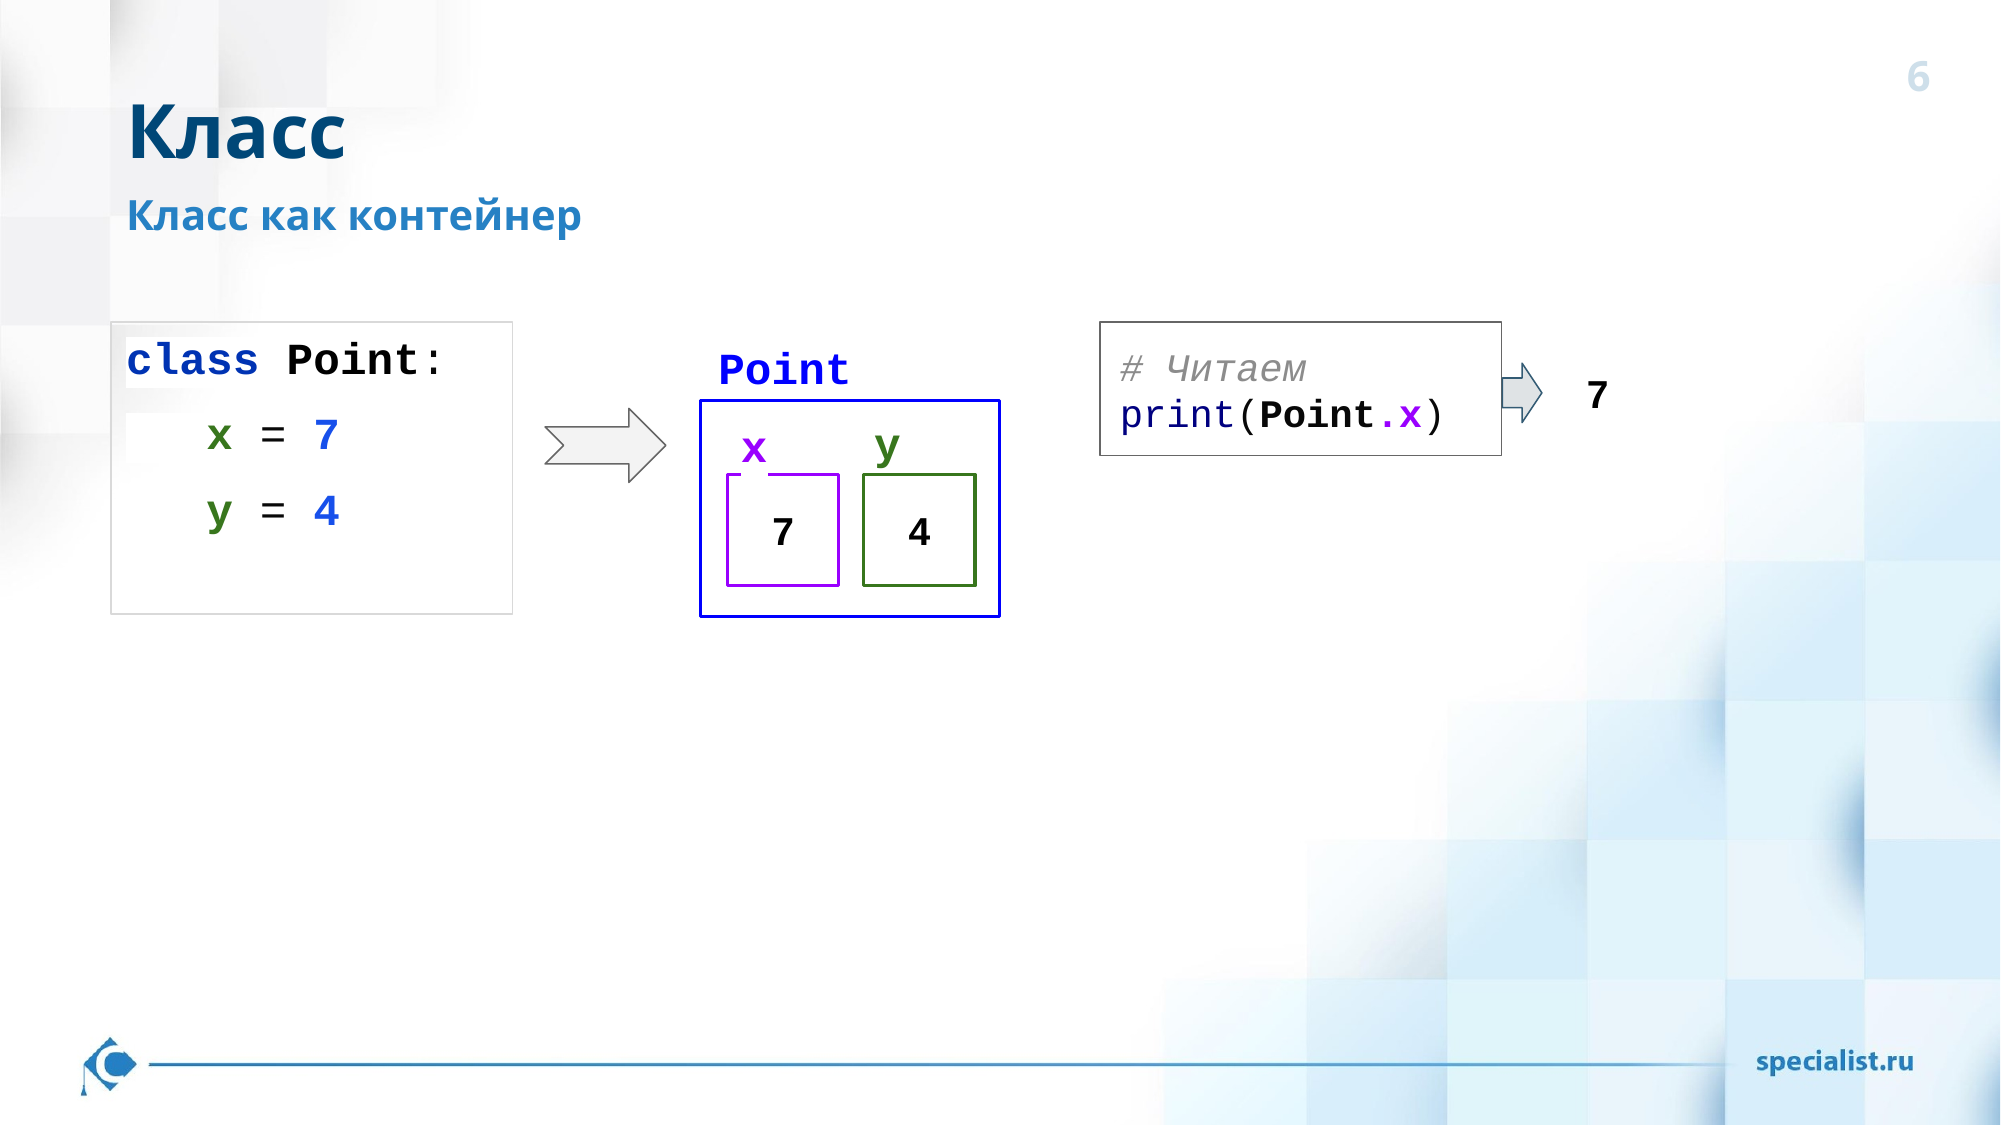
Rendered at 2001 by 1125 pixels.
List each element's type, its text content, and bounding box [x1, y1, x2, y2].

text_box [1502, 363, 1541, 423]
text_box 4 [863, 474, 976, 586]
list class Point: x = 7 y = 4 [111, 322, 513, 614]
text_box 7 [1541, 337, 1654, 449]
text_box x [720, 414, 799, 492]
picture [0, 0, 2001, 1125]
text_box 7 [727, 474, 839, 586]
text_box # Читаем print(Point.x) [1099, 322, 1502, 456]
title Класс [111, 0, 1522, 181]
list Класс как контейнер [111, 181, 1522, 293]
text_box y [854, 394, 932, 488]
text_box [545, 408, 666, 483]
text_box [700, 400, 1000, 617]
text_box Point [698, 319, 873, 414]
